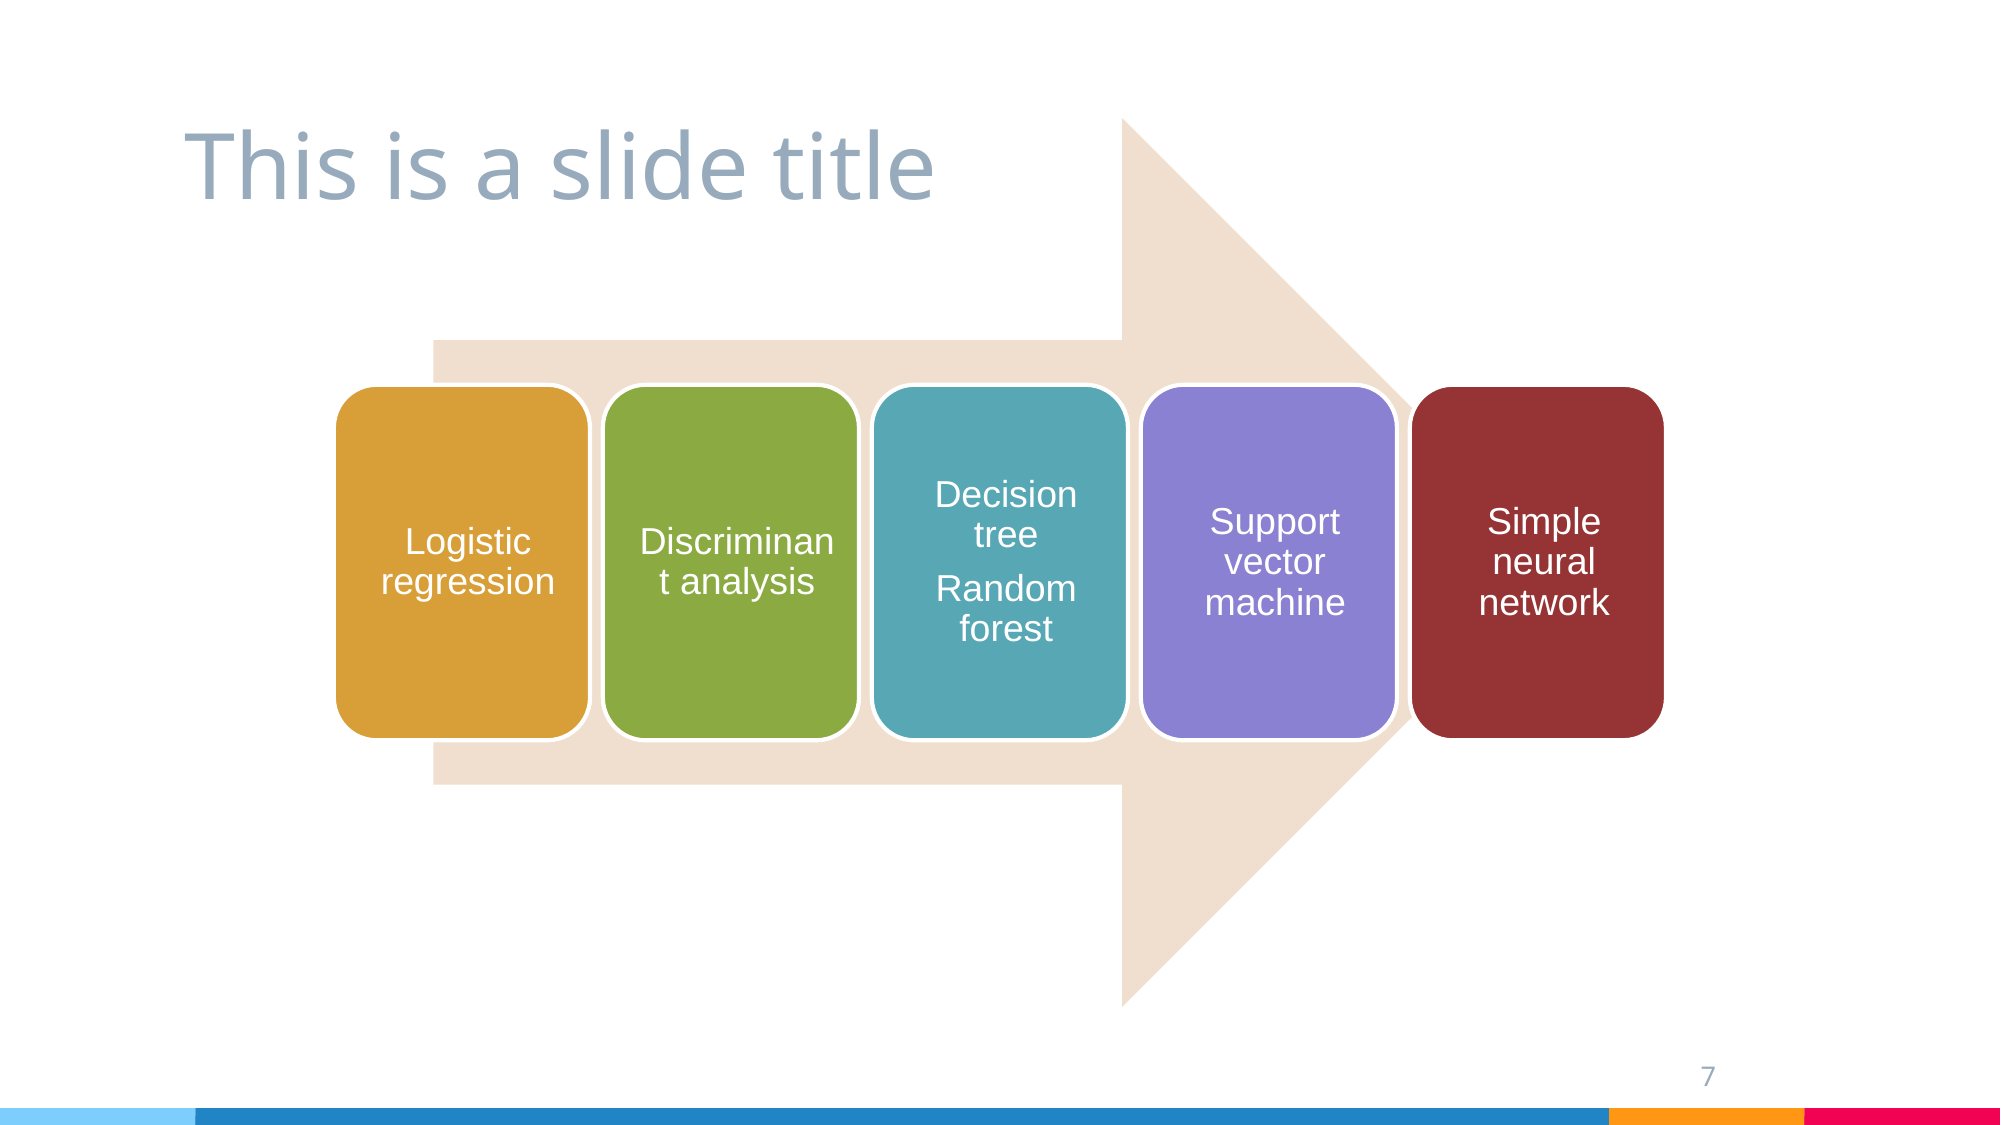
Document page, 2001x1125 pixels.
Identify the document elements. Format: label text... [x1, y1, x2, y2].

title This is a slide title [169, 45, 1854, 233]
slide_number 7 [1641, 1043, 1732, 1113]
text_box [332, 117, 1667, 1008]
